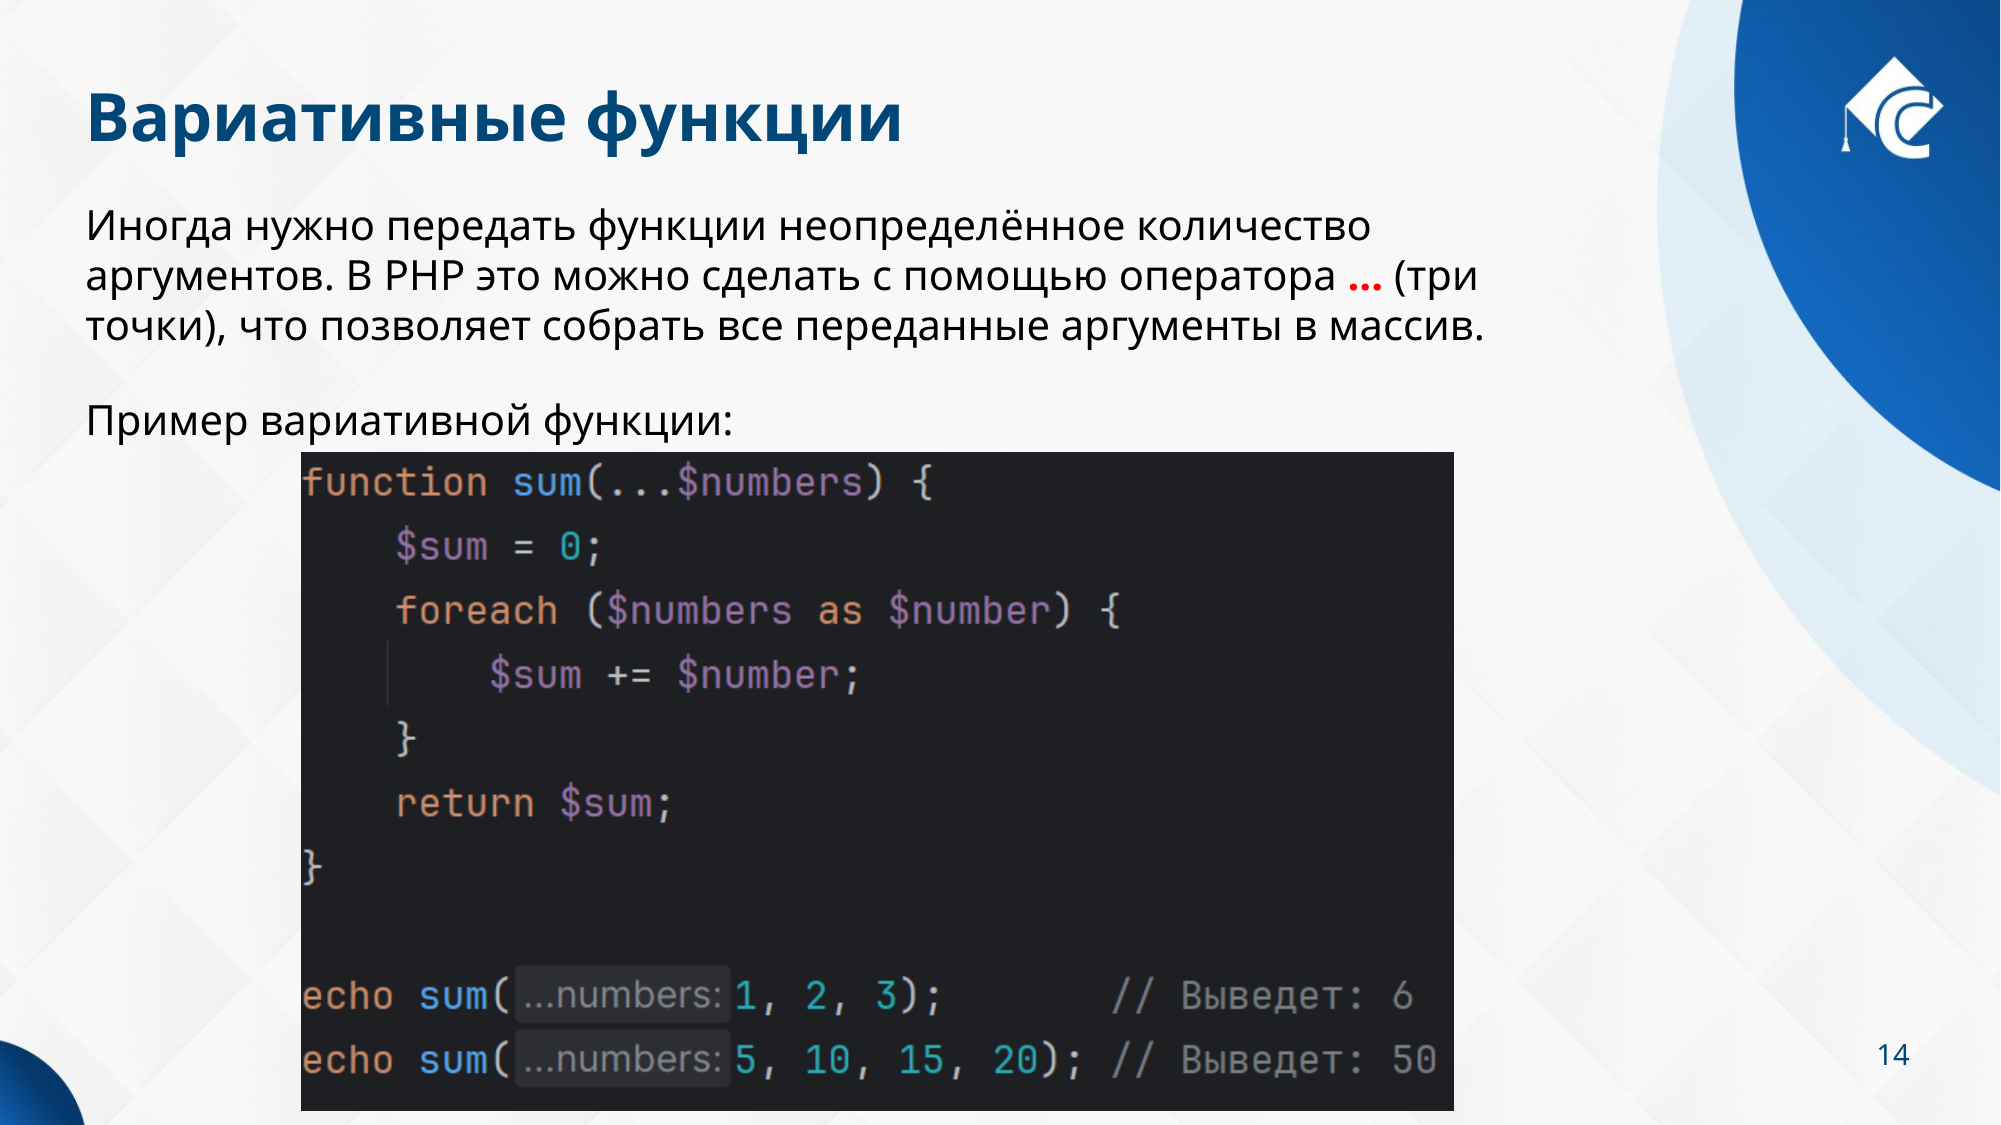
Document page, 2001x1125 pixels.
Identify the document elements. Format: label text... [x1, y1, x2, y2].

text_box Пример вариативной функции: [70, 386, 783, 452]
slide_number 14 [1806, 1026, 1925, 1086]
text_box Иногда нужно передать функции неопределённое количество аргументов. В PHP это можно сделать с помощью оператора ... (три точки), что позволяет собрать все переданные аргументы в массив. [70, 191, 1592, 357]
picture [0, 0, 2001, 1125]
title Вариативные функции [70, 57, 1639, 182]
